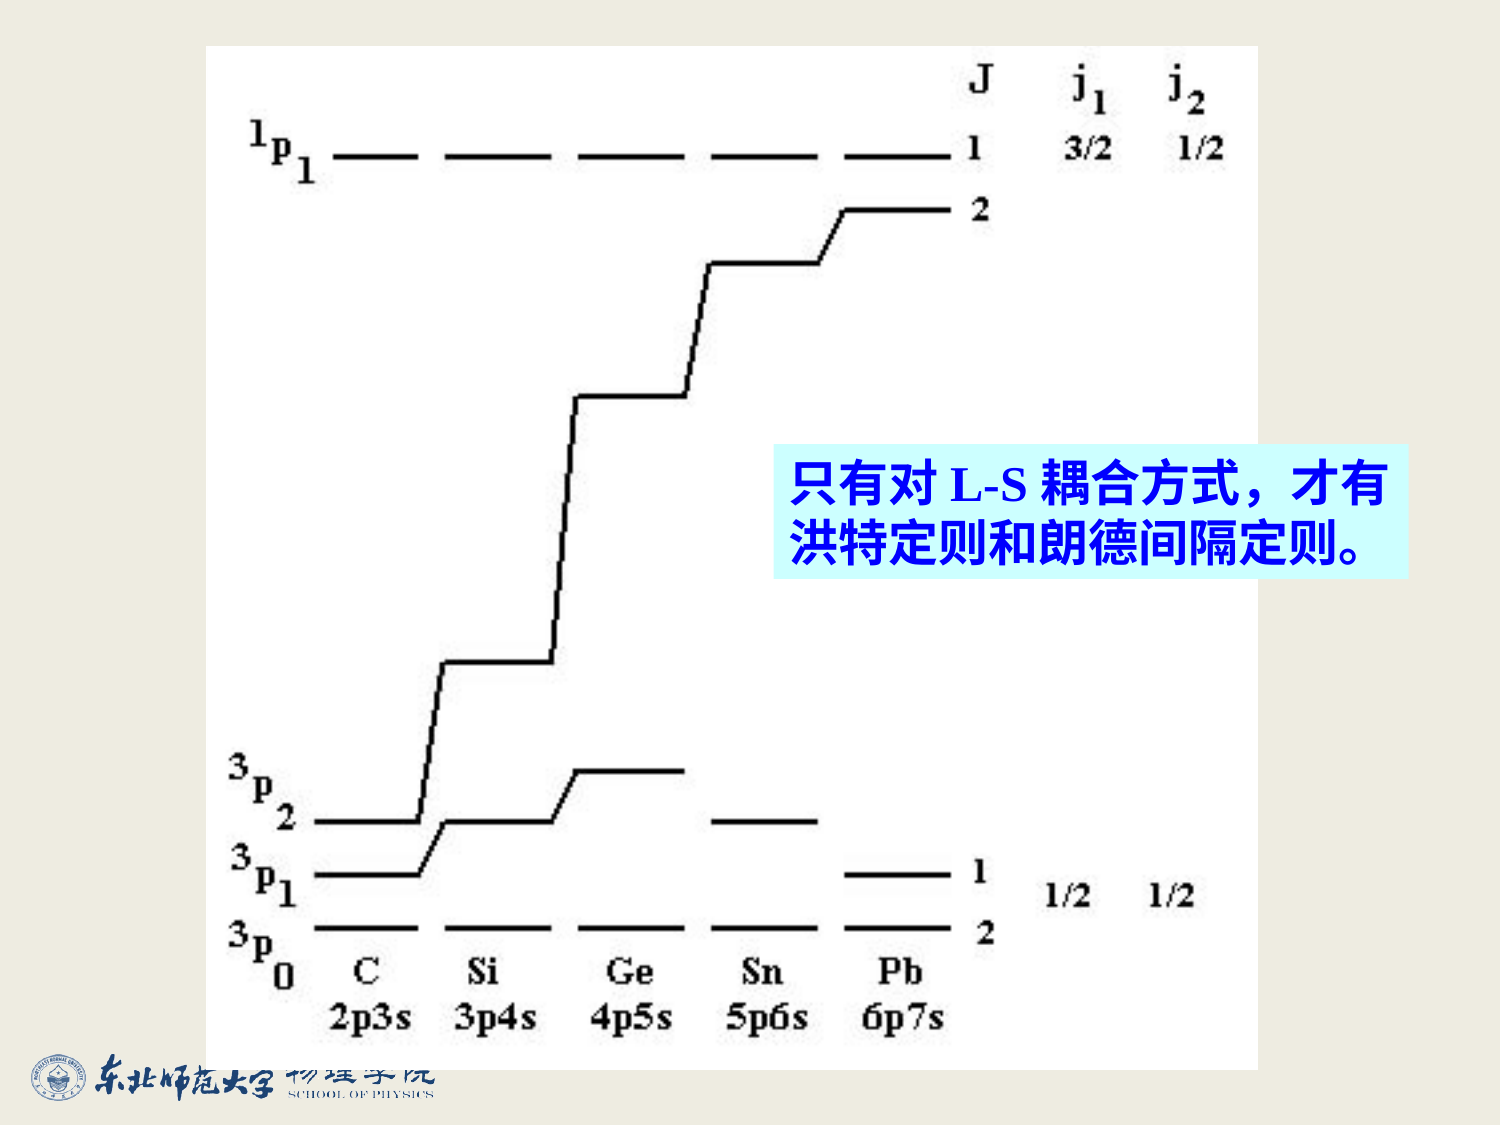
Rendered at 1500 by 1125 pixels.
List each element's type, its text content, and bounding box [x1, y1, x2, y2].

picture [20, 45, 1258, 1101]
text_box 只有对L-S耦合方式，才有洪特定则和朗德间隔定则。 [1262, 444, 1409, 579]
